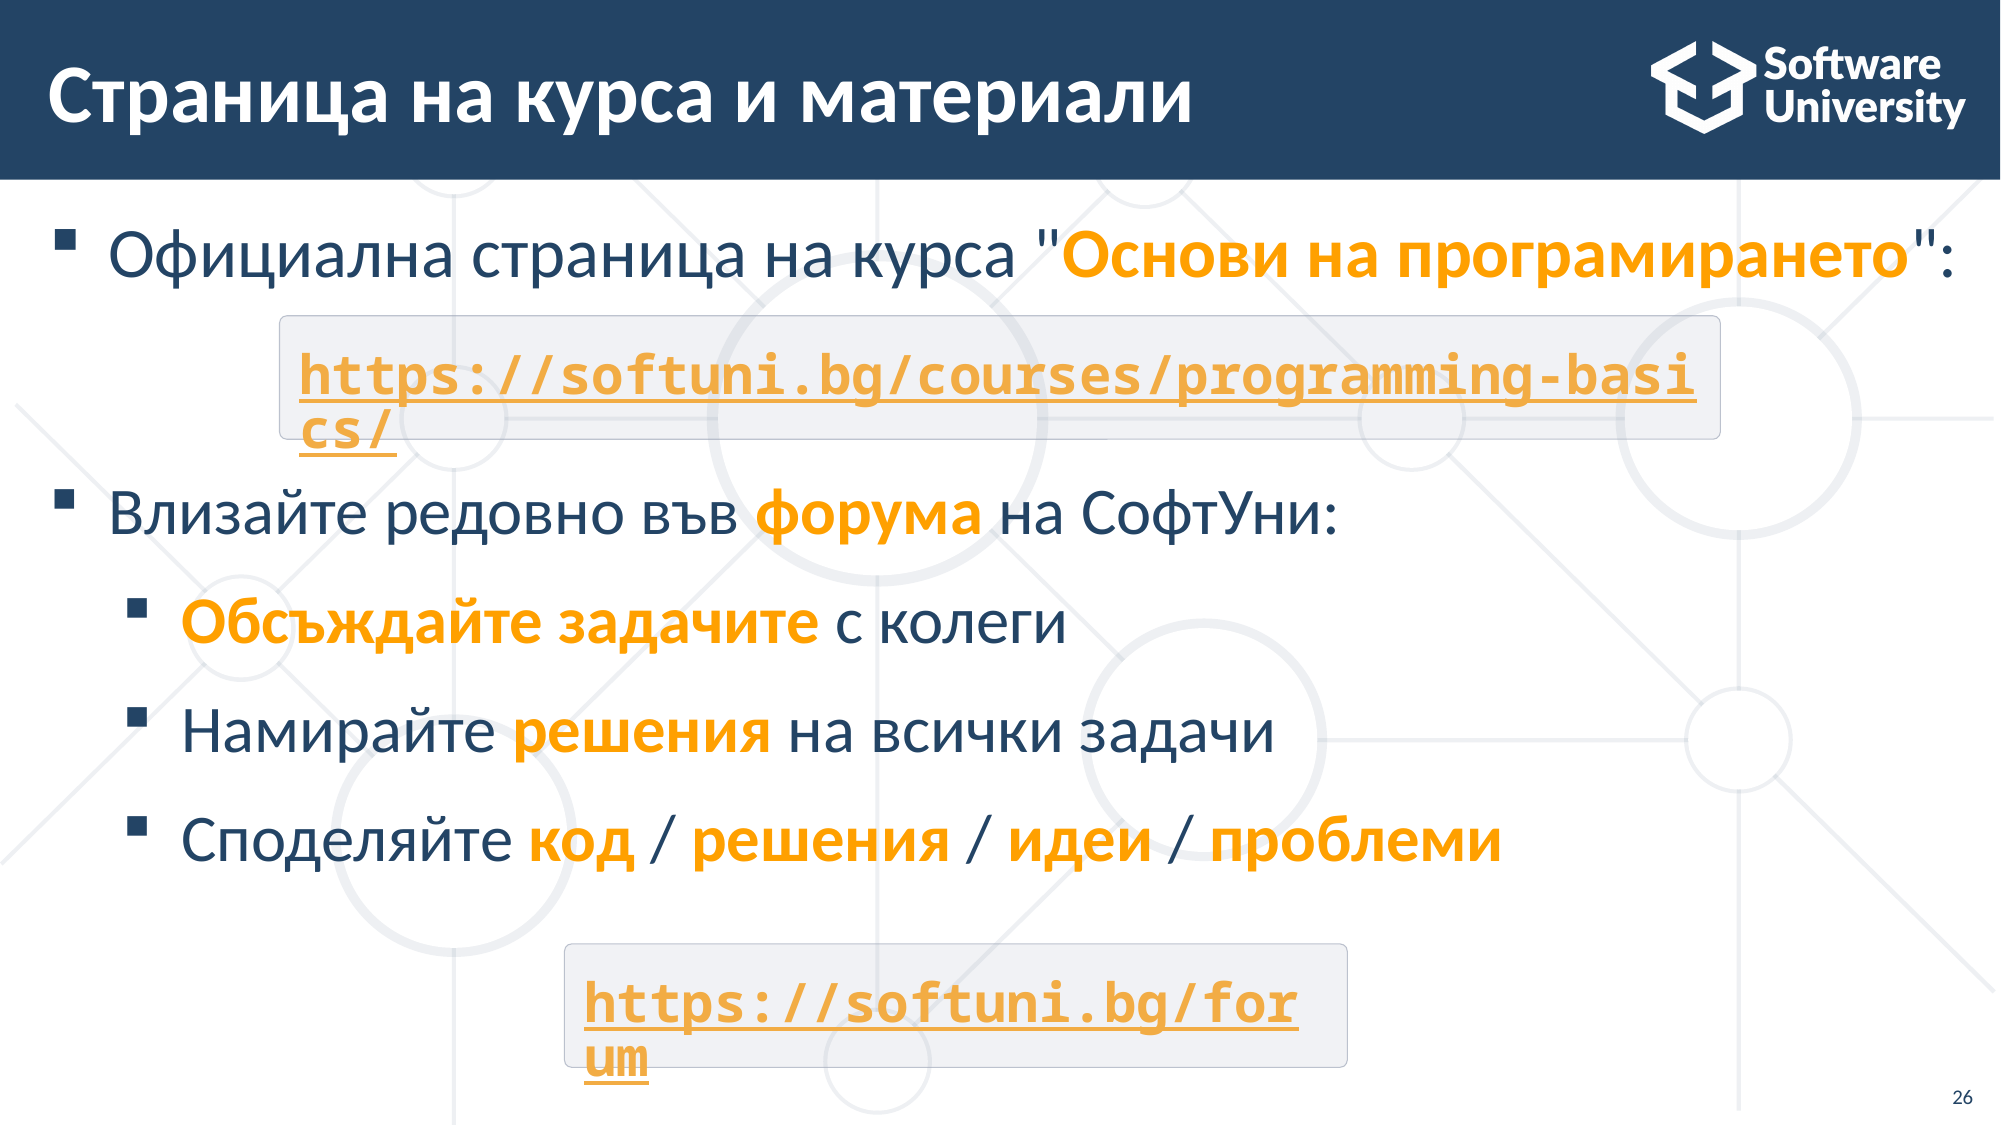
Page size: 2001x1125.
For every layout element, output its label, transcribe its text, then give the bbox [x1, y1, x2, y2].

text_box https://softuni.bg/courses/programming-basics/ [279, 315, 1721, 440]
text_box Официална страница на курса "Основи на програмирането": Влизайте редовно във форума на СофтУни: Обсъждайте задачите с колеги Намирайте решения на всички задачи Споделяйте код / решения / идеи / проблеми [31, 196, 1988, 1050]
text_box <number> [1927, 1067, 1989, 1116]
picture [1651, 41, 1966, 134]
text_box Страница на курса и материали [31, 16, 1625, 162]
text_box https://softuni.bg/forum [564, 943, 1348, 1068]
